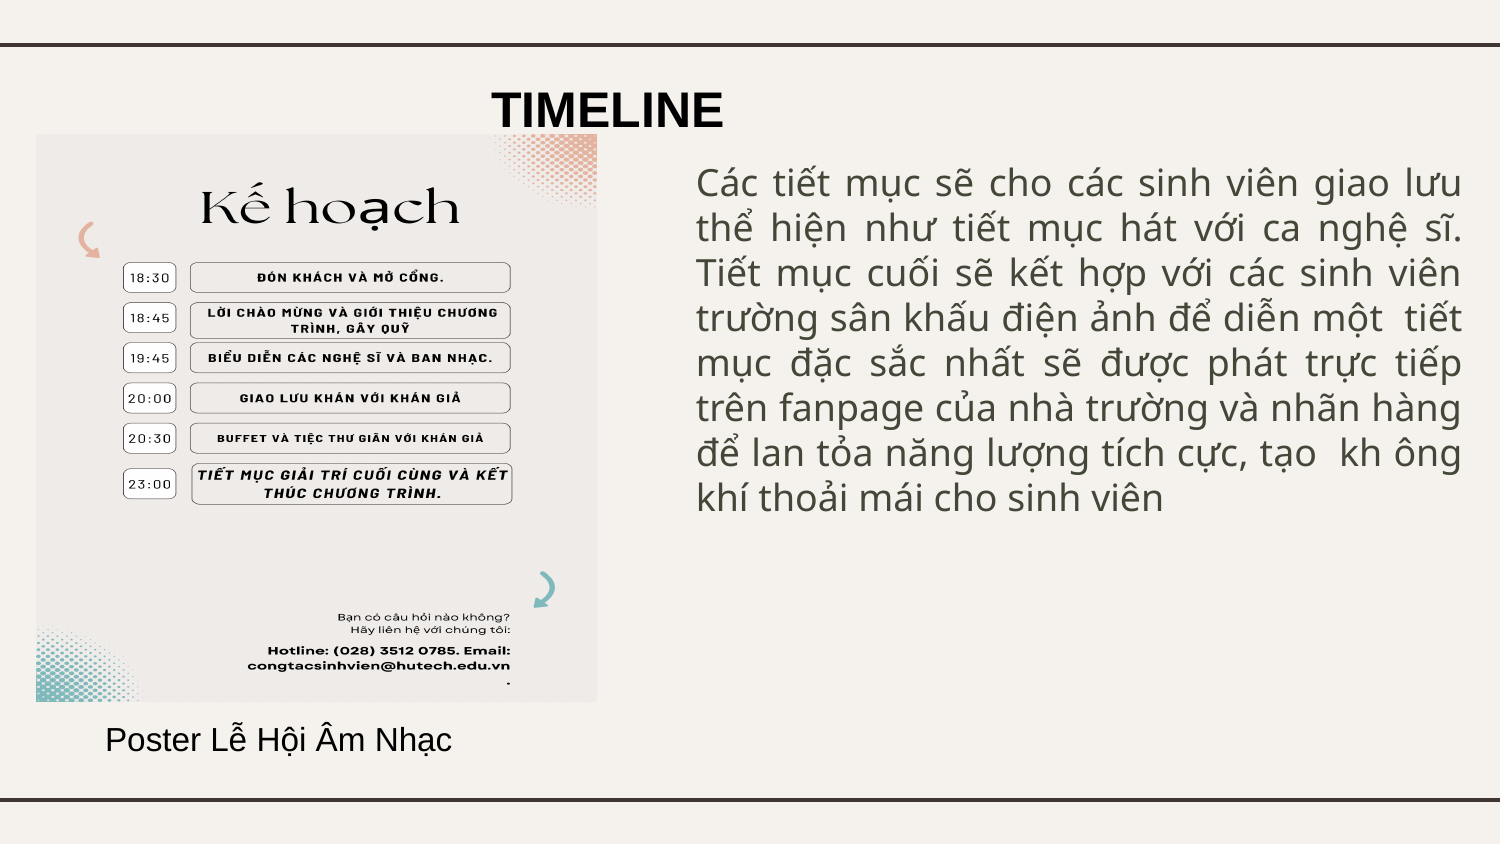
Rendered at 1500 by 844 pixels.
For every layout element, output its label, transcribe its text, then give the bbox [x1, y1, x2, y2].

text_box Các tiết mục sẽ cho các sinh viên giao lưu thể hiện như tiết mục hát với ca nghệ sĩ. Tiết mục cuối sẽ kết hợp với các sinh viên trường sân khấu điện ảnh để diễn một tiết mục đặc sắc nhất sẽ được phát trực tiếp trên fanpage của nhà trường và nhãn hàng để lan tỏa năng lượng tích cực, tạo kh ông khí thoải mái cho sinh viên [681, 151, 1478, 617]
picture [35, 134, 597, 702]
text_box Poster Lễ Hội Âm Nhạc [90, 710, 477, 766]
text_box TIMELINE [476, 70, 750, 146]
